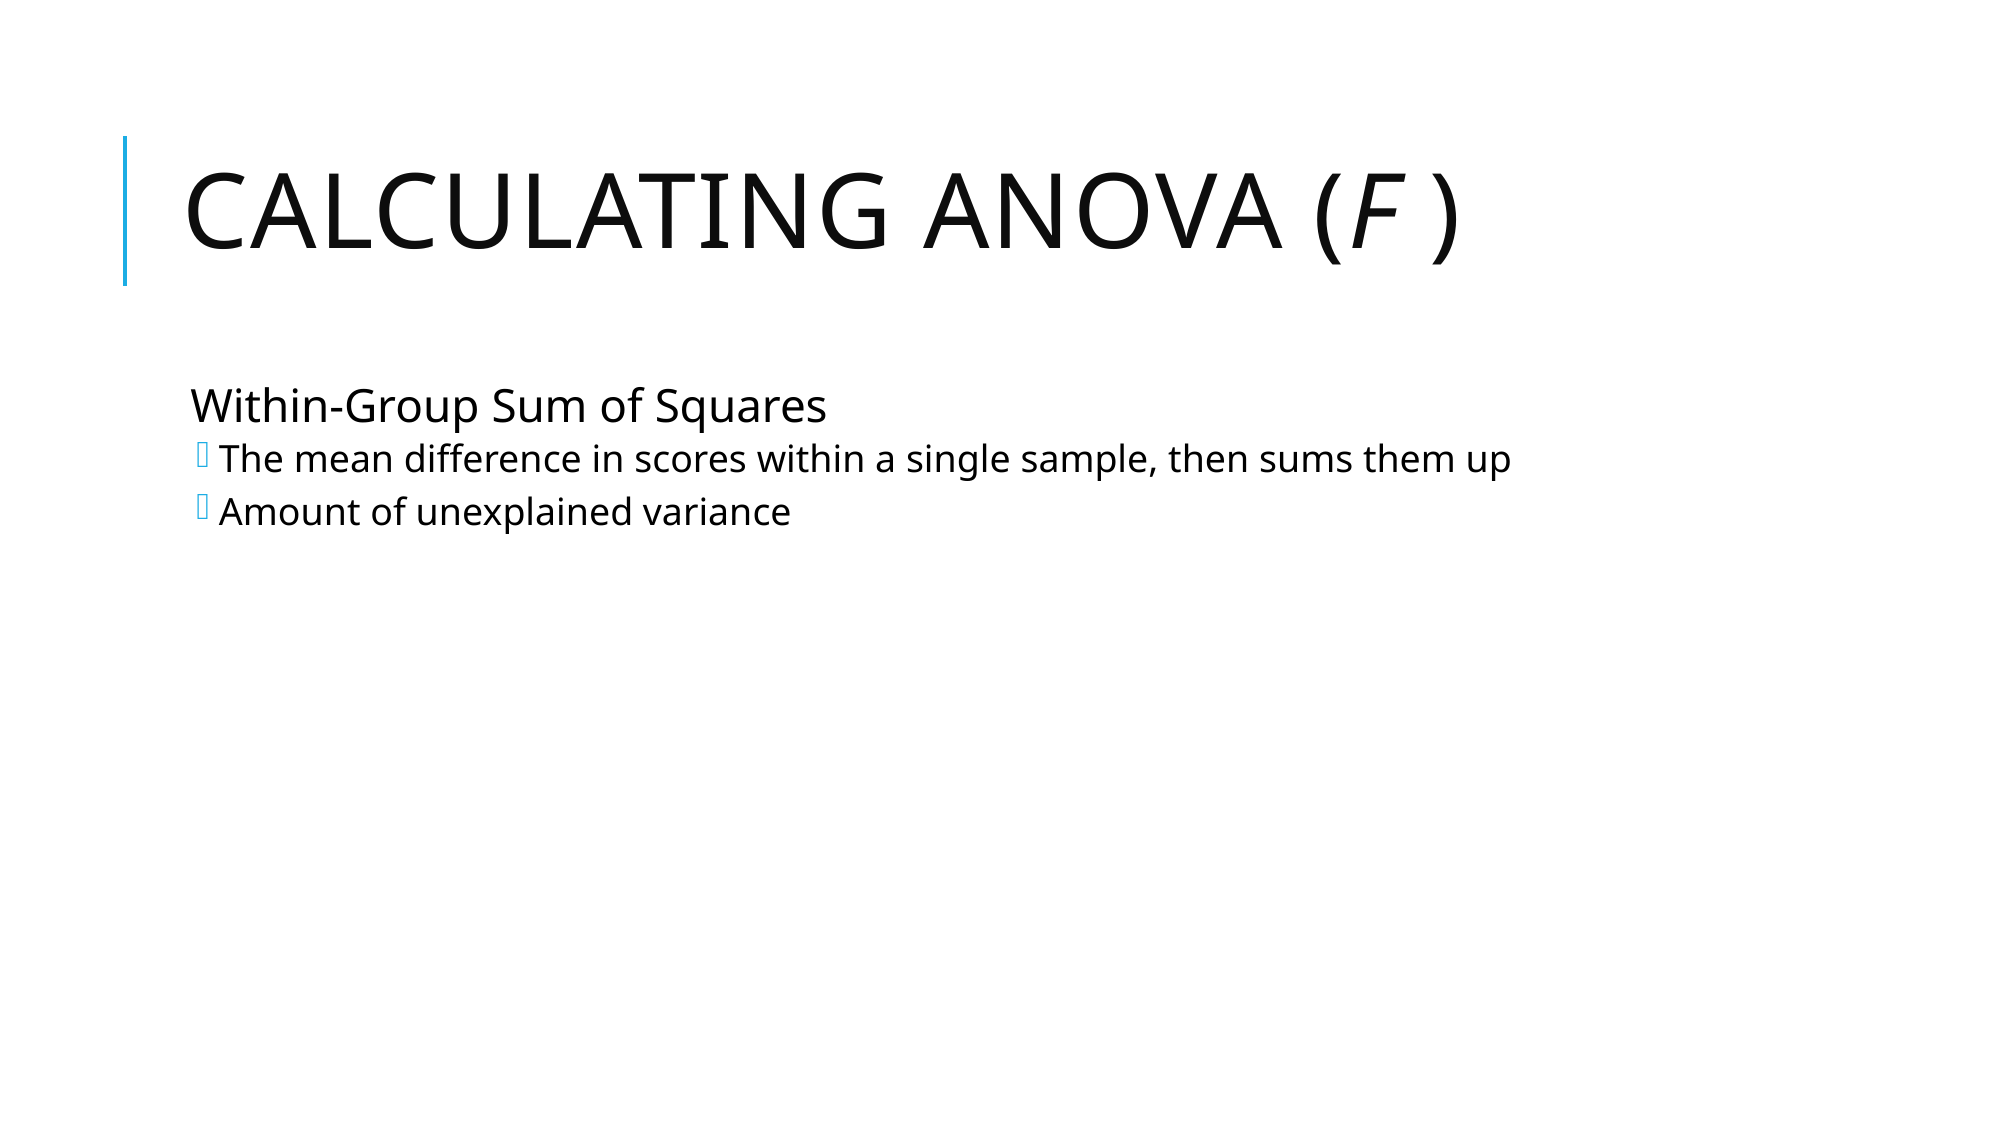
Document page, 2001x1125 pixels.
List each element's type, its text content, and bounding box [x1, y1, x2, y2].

title Calculating Anova (F ) [168, 96, 1763, 342]
